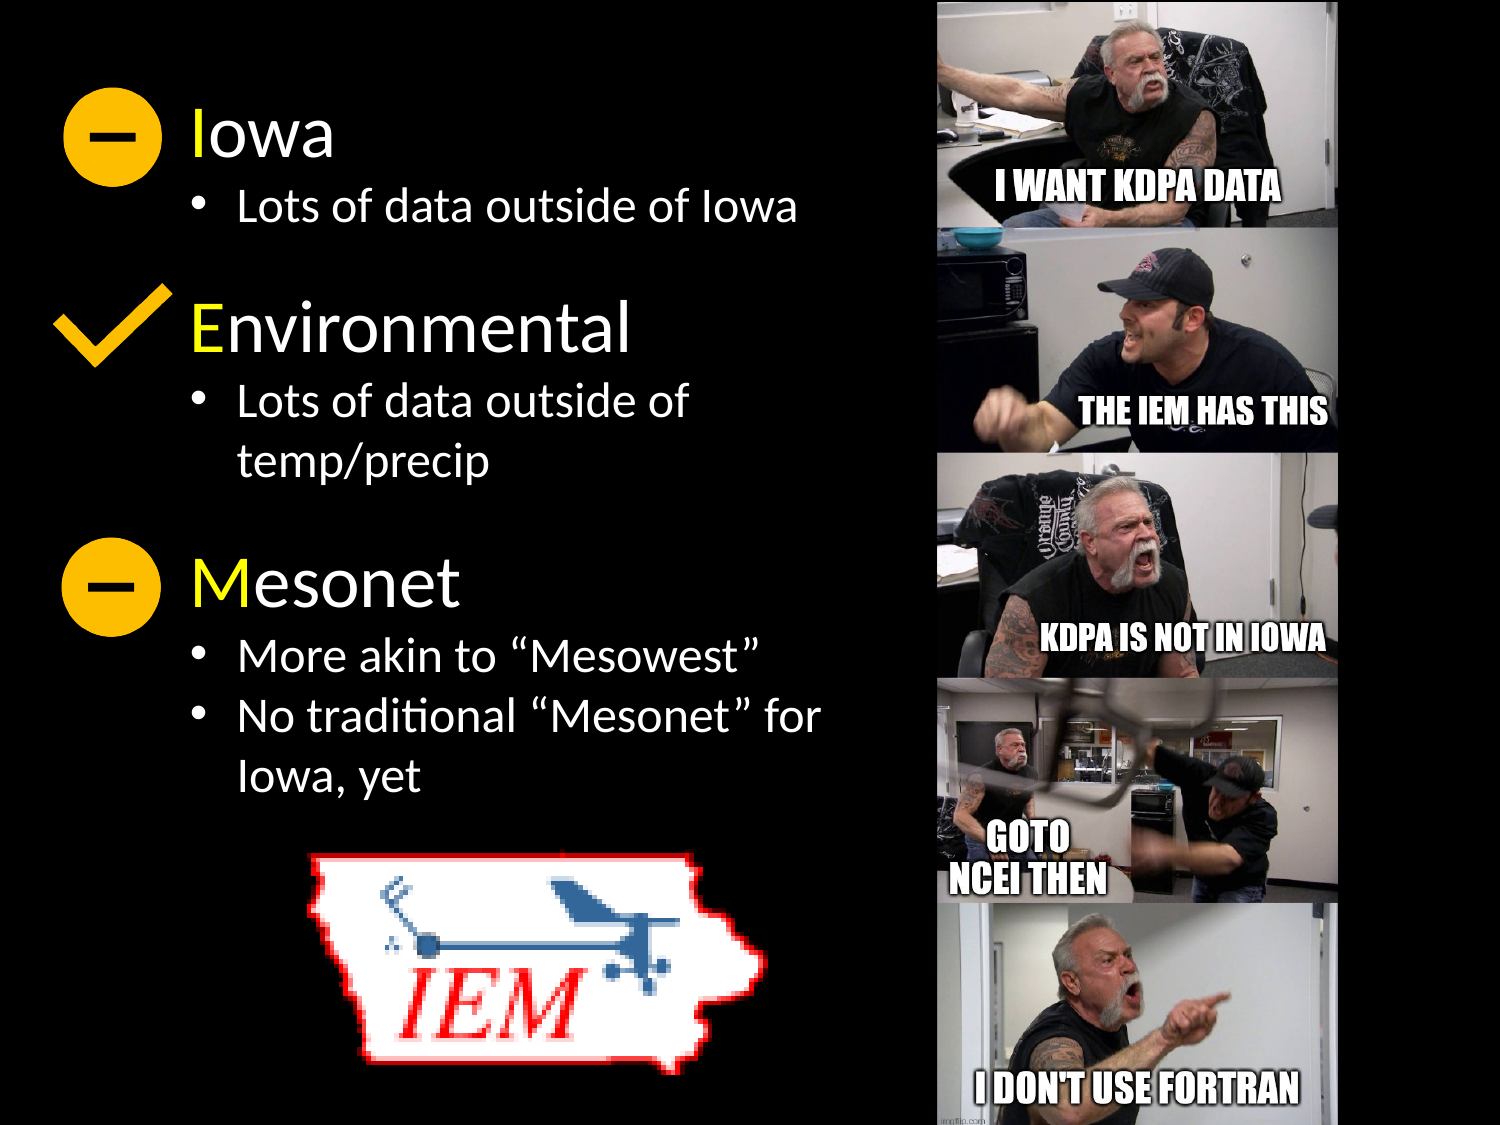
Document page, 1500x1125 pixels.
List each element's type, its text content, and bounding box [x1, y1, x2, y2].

picture [48, 524, 174, 651]
picture [937, 1, 1338, 1125]
picture [49, 262, 176, 388]
picture [49, 74, 176, 201]
text_box Iowa Lots of data outside of Iowa Environmental Lots of data outside of temp/precip Mesonet More akin to “Mesowest” No traditional “Mesonet” for Iowa, yet [174, 74, 900, 810]
picture [307, 849, 768, 1076]
